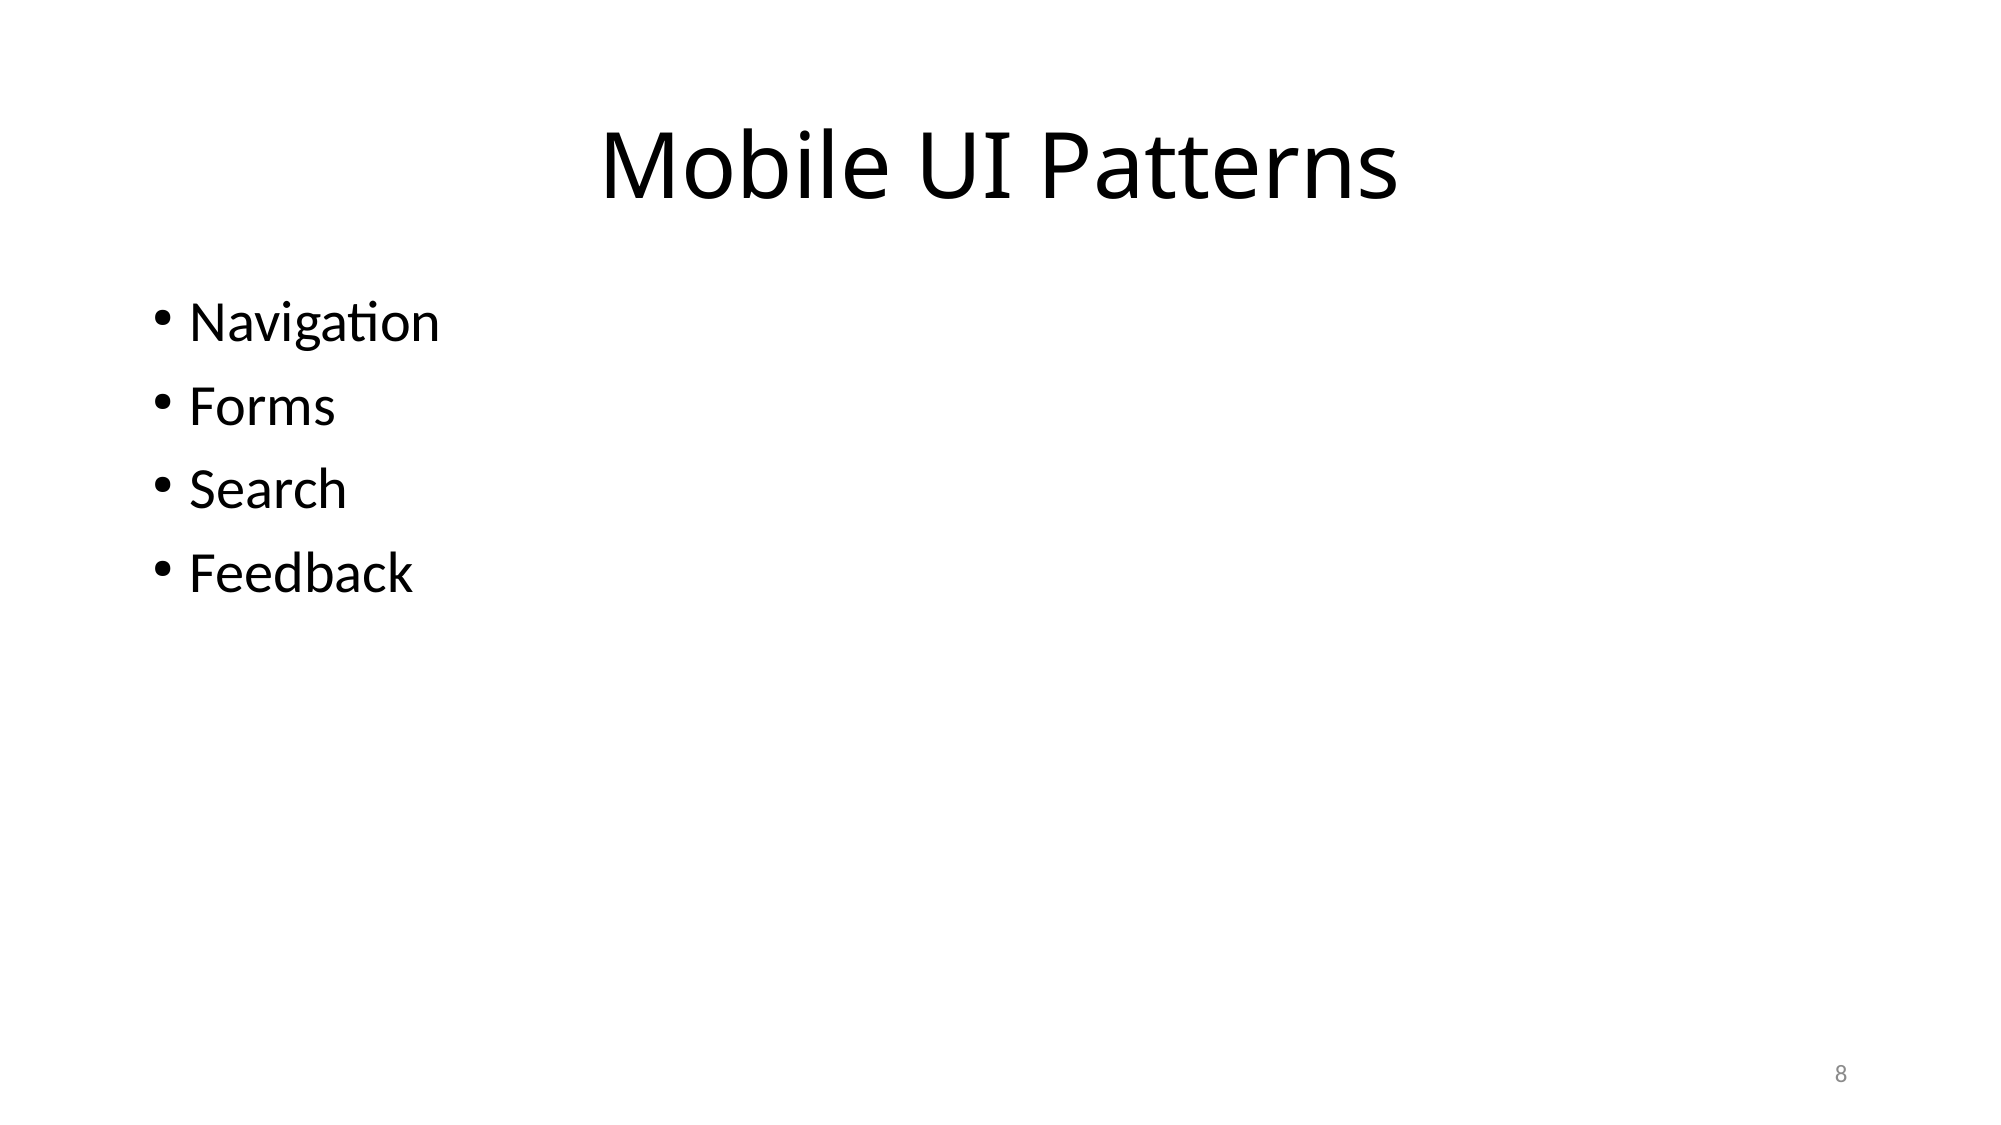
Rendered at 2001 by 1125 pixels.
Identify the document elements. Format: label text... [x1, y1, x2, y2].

title Mobile UI Patterns [137, 59, 1863, 278]
slide_number 8 [1412, 1042, 1863, 1103]
list Navigation Forms Search Feedback [137, 283, 1863, 998]
